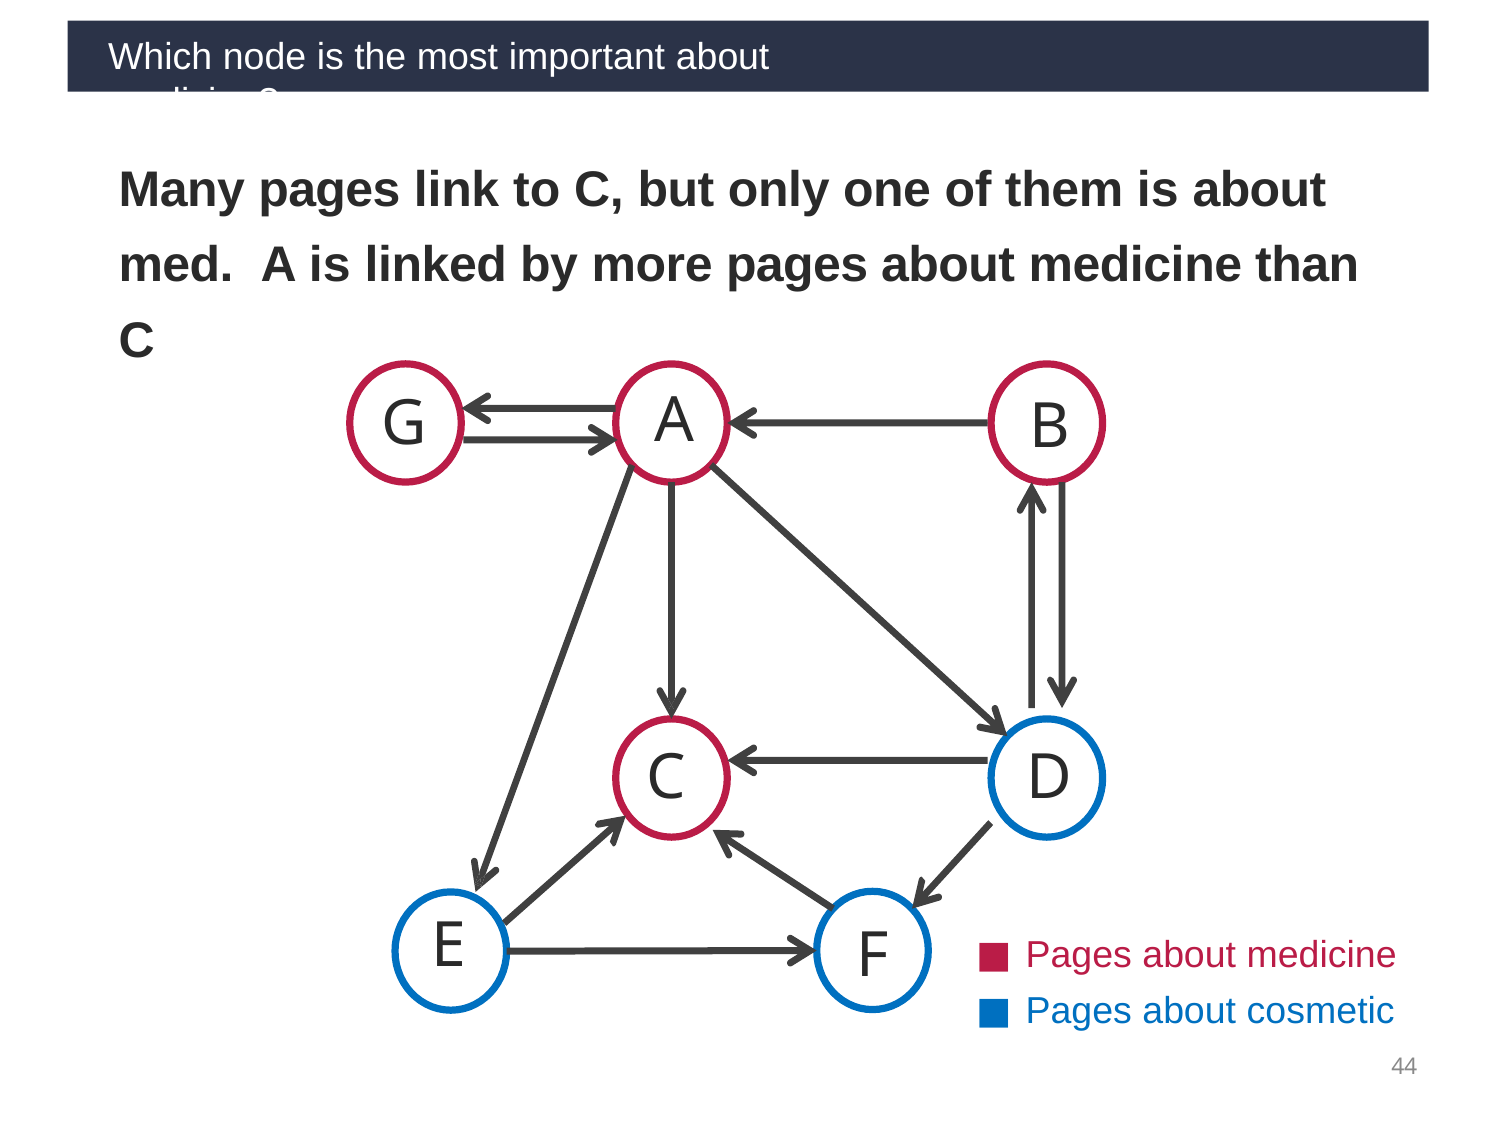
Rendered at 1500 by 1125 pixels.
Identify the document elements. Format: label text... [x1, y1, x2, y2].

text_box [470, 920, 932, 1014]
title Many pages link to C, but only one of them is about med. A is linked by more pages about medicine than C [116, 138, 1401, 368]
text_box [936, 360, 1107, 1014]
text_box Pages about medicine Pages about cosmetic 44 [974, 917, 1419, 1079]
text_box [346, 360, 994, 912]
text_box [391, 920, 465, 1014]
text_box Which node is the most important about medicine? [106, 30, 919, 122]
